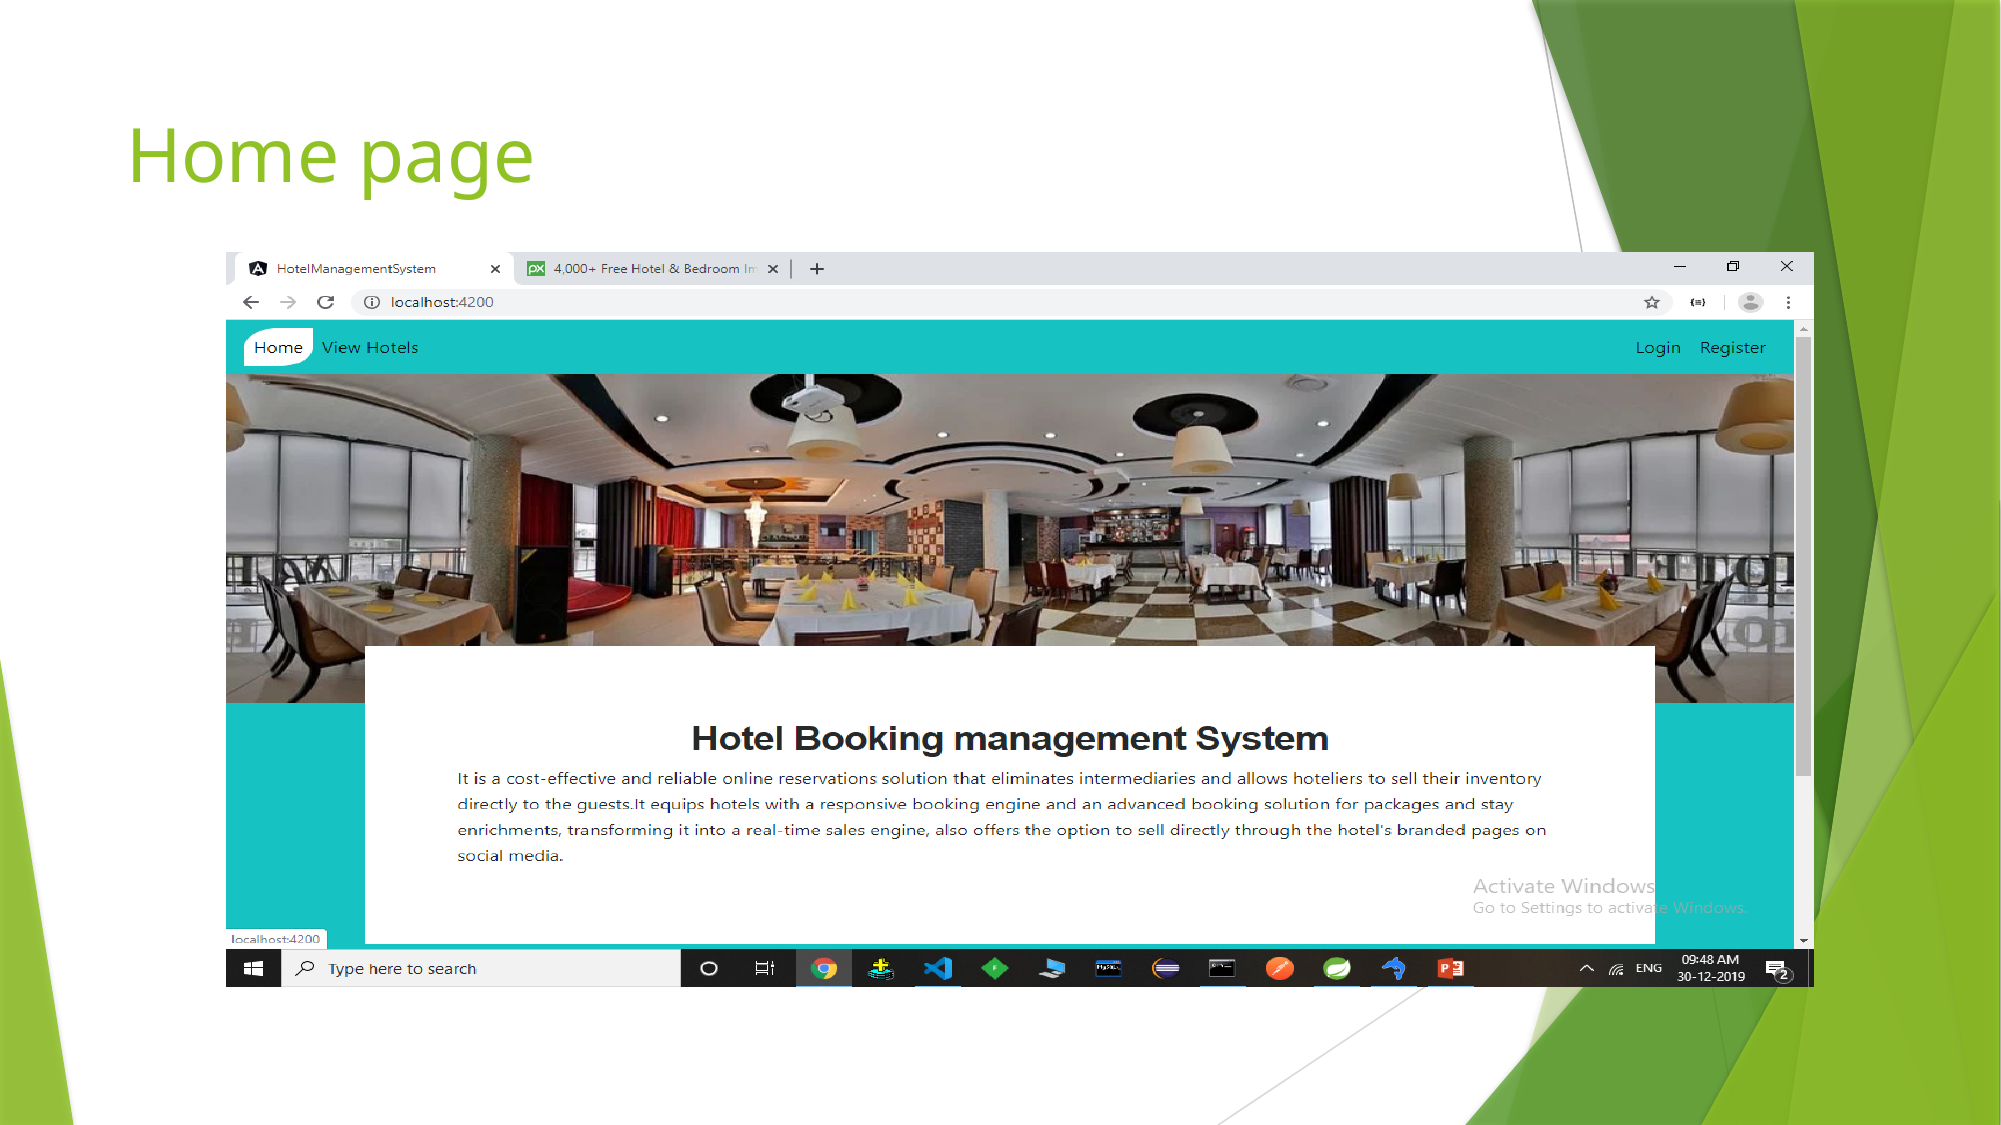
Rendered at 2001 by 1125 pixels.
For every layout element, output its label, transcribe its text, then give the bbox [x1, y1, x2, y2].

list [225, 252, 1815, 988]
title Home page [111, 99, 1522, 206]
